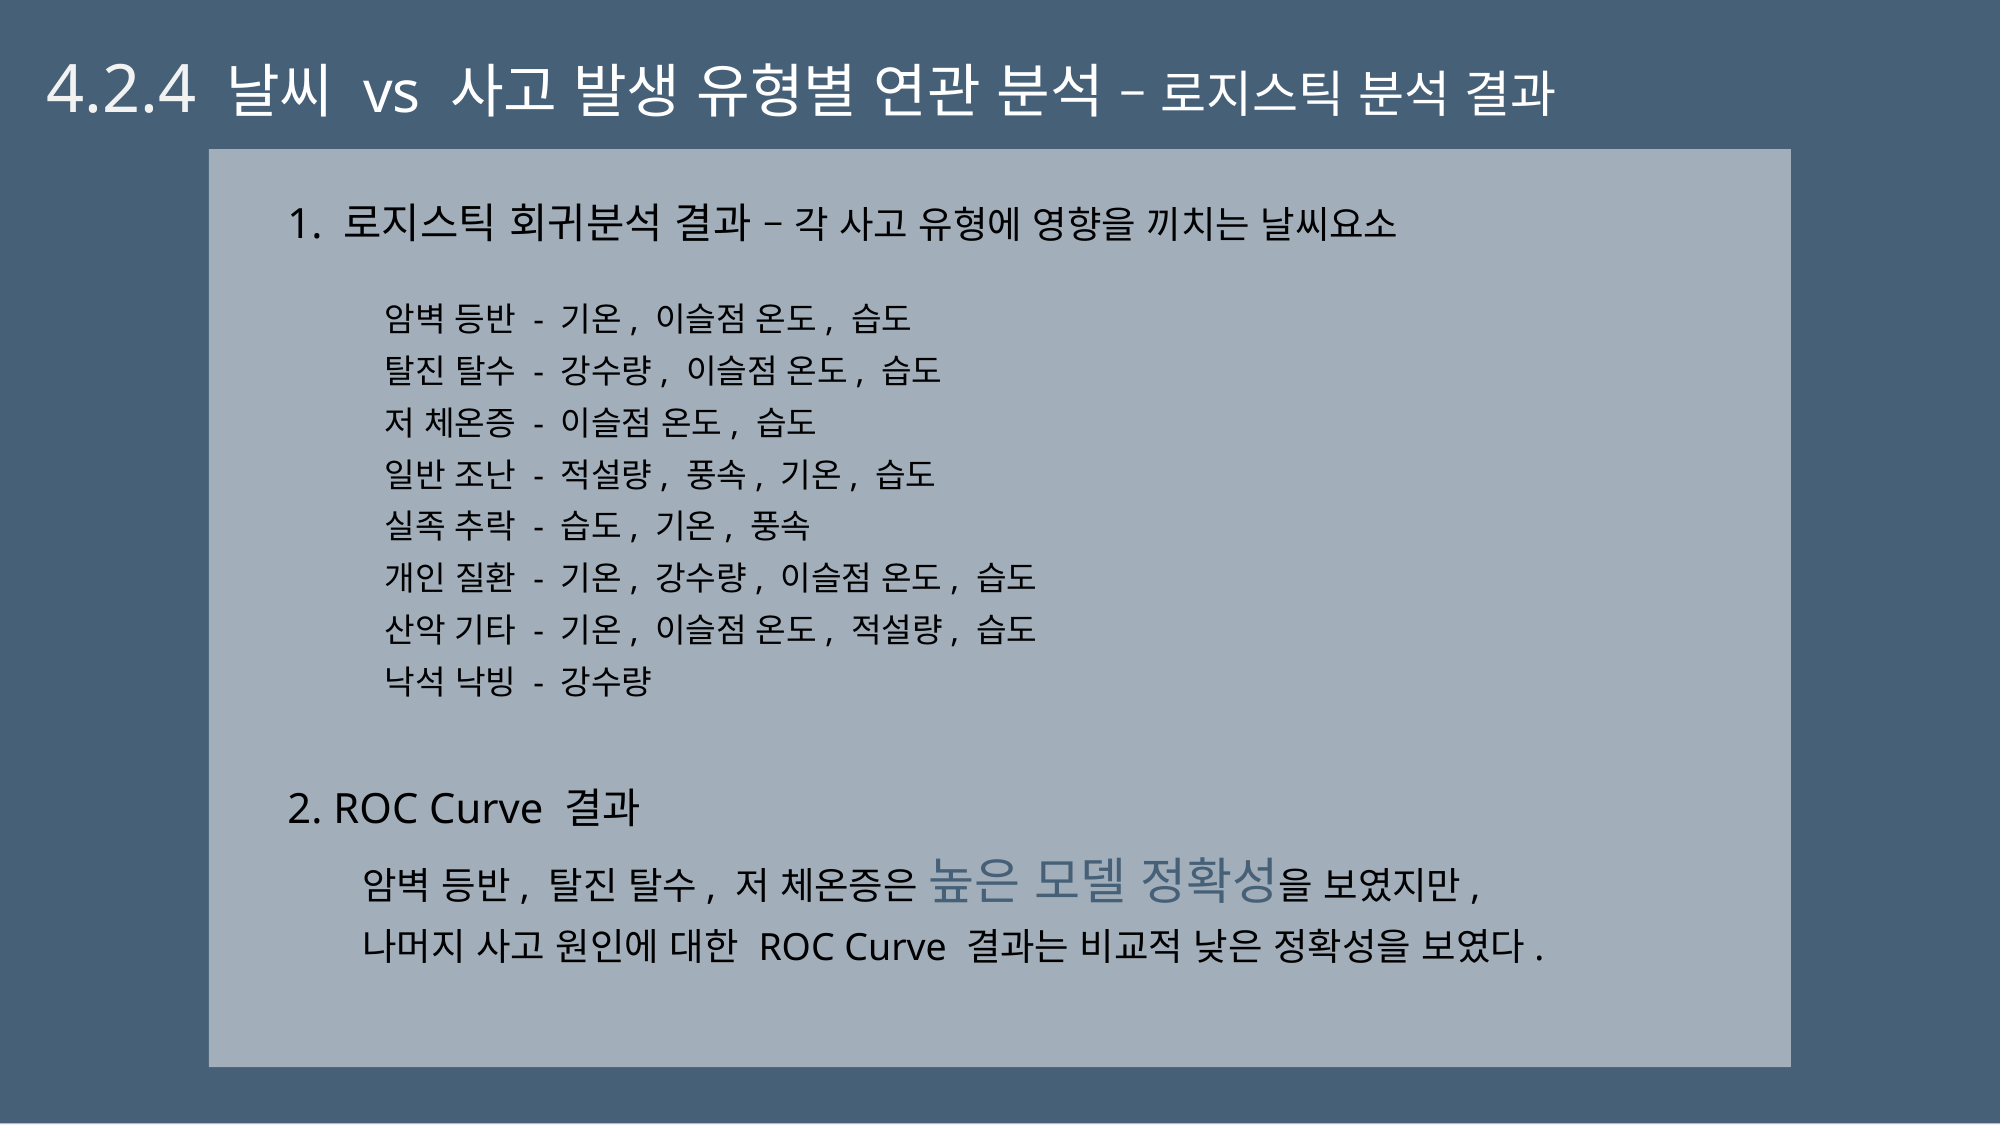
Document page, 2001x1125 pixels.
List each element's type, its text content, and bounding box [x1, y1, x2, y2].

text_box [0, 0, 2000, 1125]
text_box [208, 148, 1792, 1068]
text_box 4.2.4 날씨 vs 사고 발생 유형별 연관 분석 – 로지스틱 분석 결과 [31, 38, 1938, 204]
